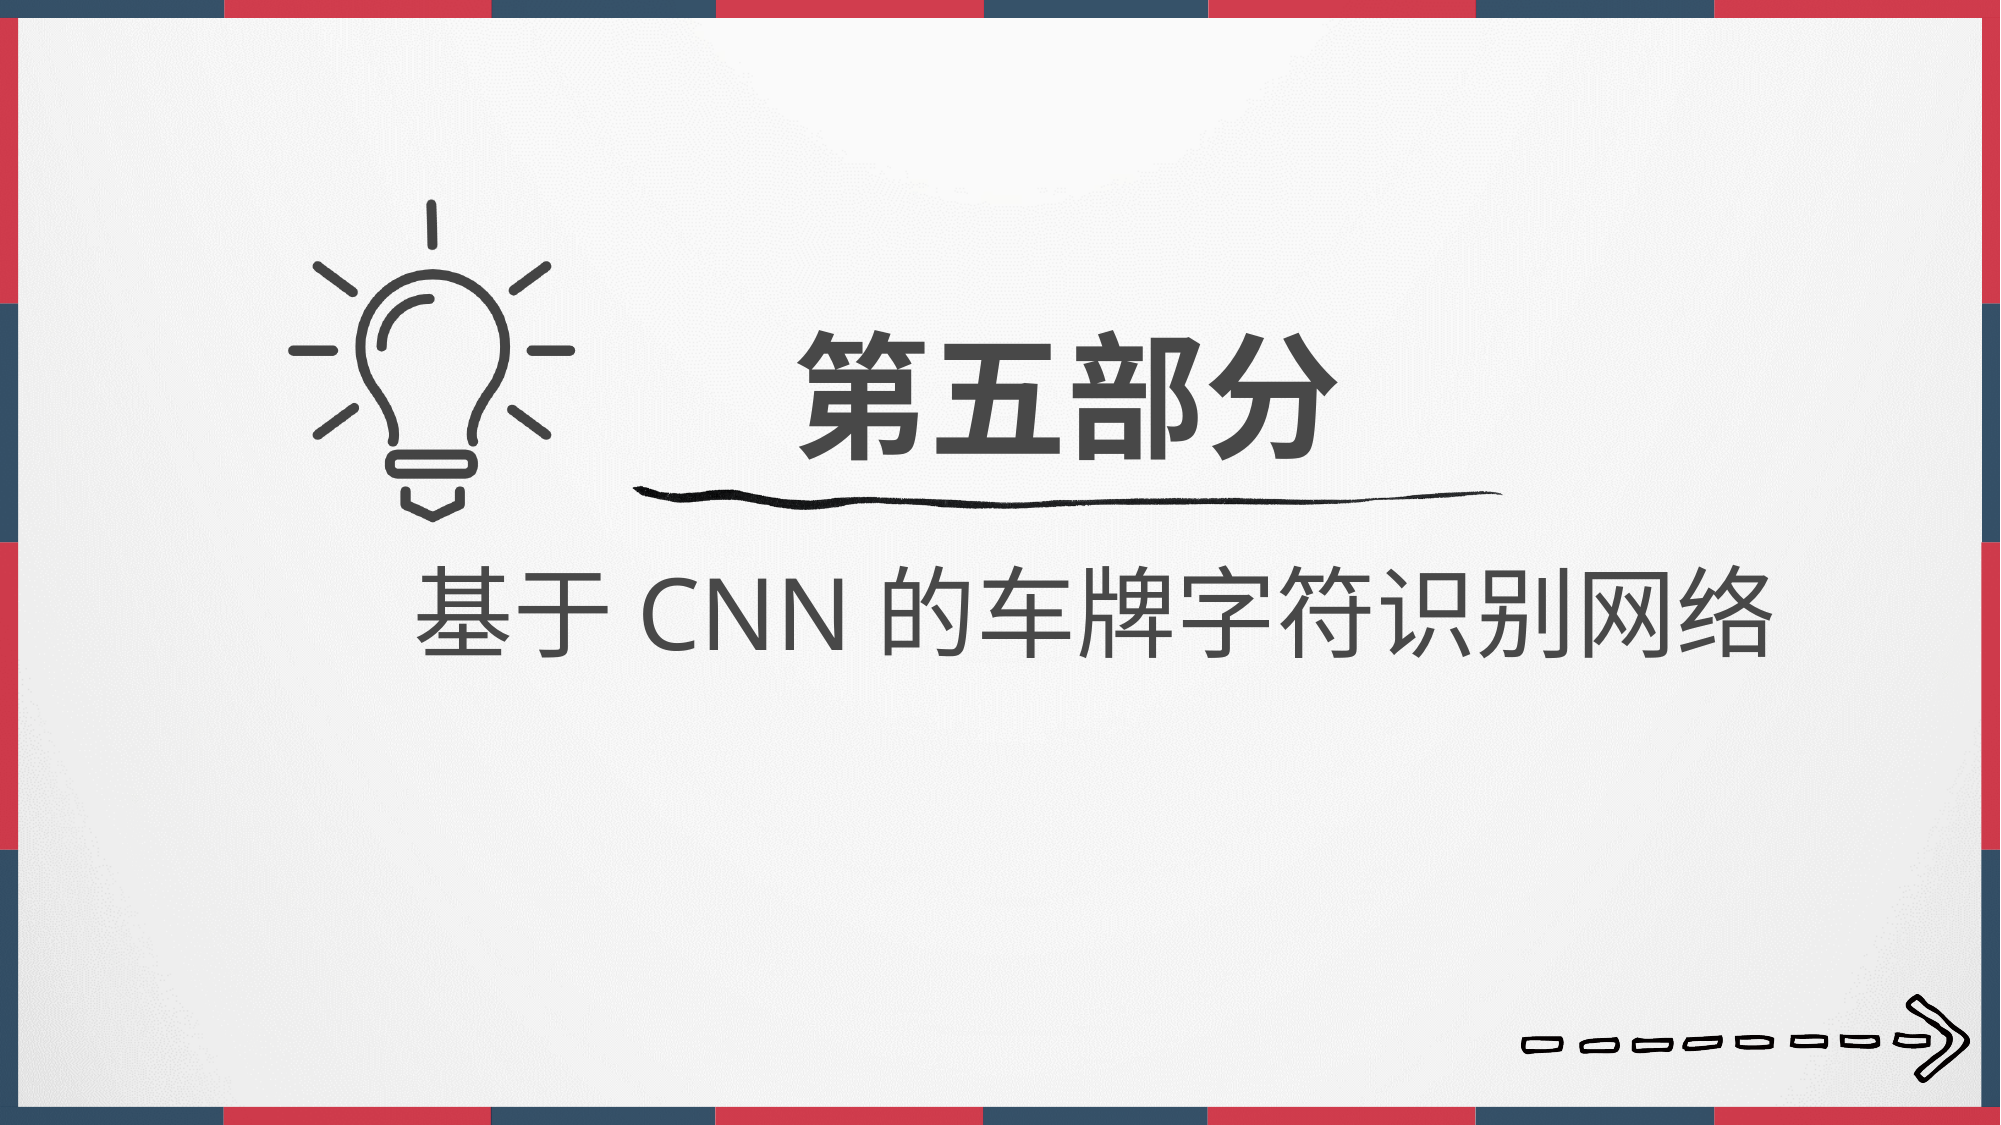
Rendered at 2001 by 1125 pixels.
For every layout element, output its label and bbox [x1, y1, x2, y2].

picture [632, 485, 1503, 510]
text_box [0, 0, 2000, 1125]
